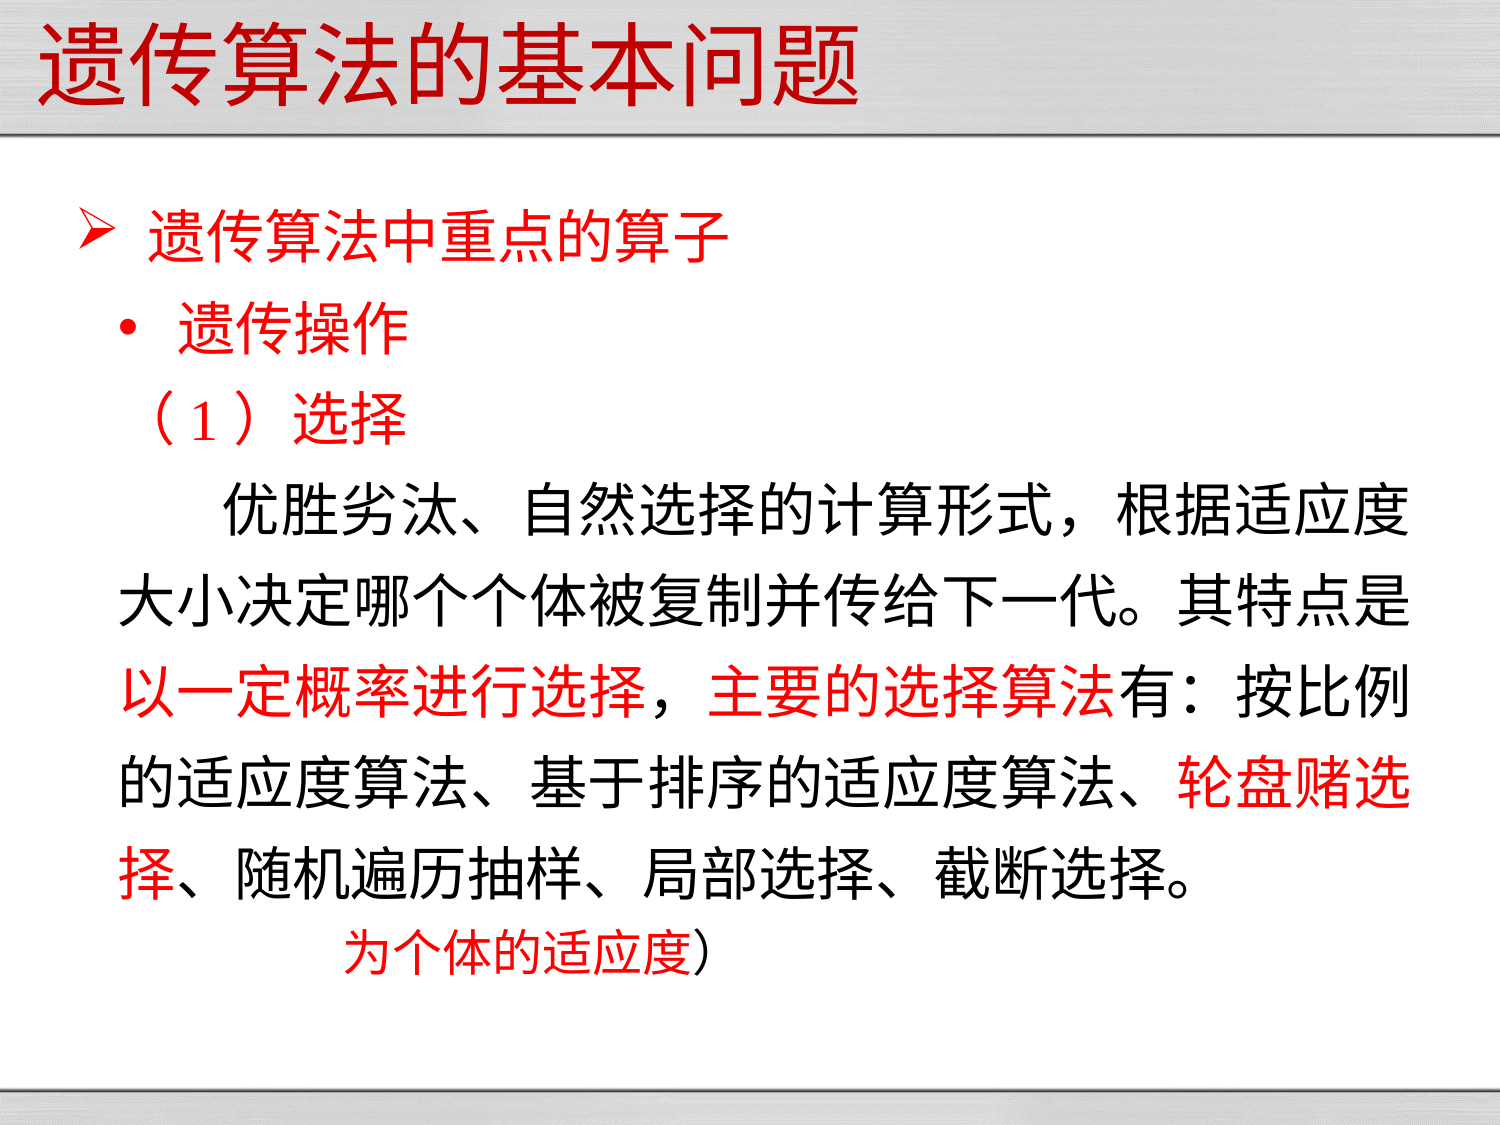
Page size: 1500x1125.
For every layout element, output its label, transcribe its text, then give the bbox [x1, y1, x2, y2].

title 遗传算法的基本问题 [25, 11, 1469, 130]
picture [0, 0, 1500, 1125]
text_box 遗传算法中重点的算子 遗传操作 （1）选择 优胜劣汰、自然选择的计算形式，根据适应度大小决定哪个个体被复制并传给下一代。其特点是以一定概率进行选择，主要的选择算法有：按比例的适应度算法、基于排序的适应度算法、轮盘赌选择、随机遍历抽样、局部选择、截断选择。 [59, 172, 1427, 915]
